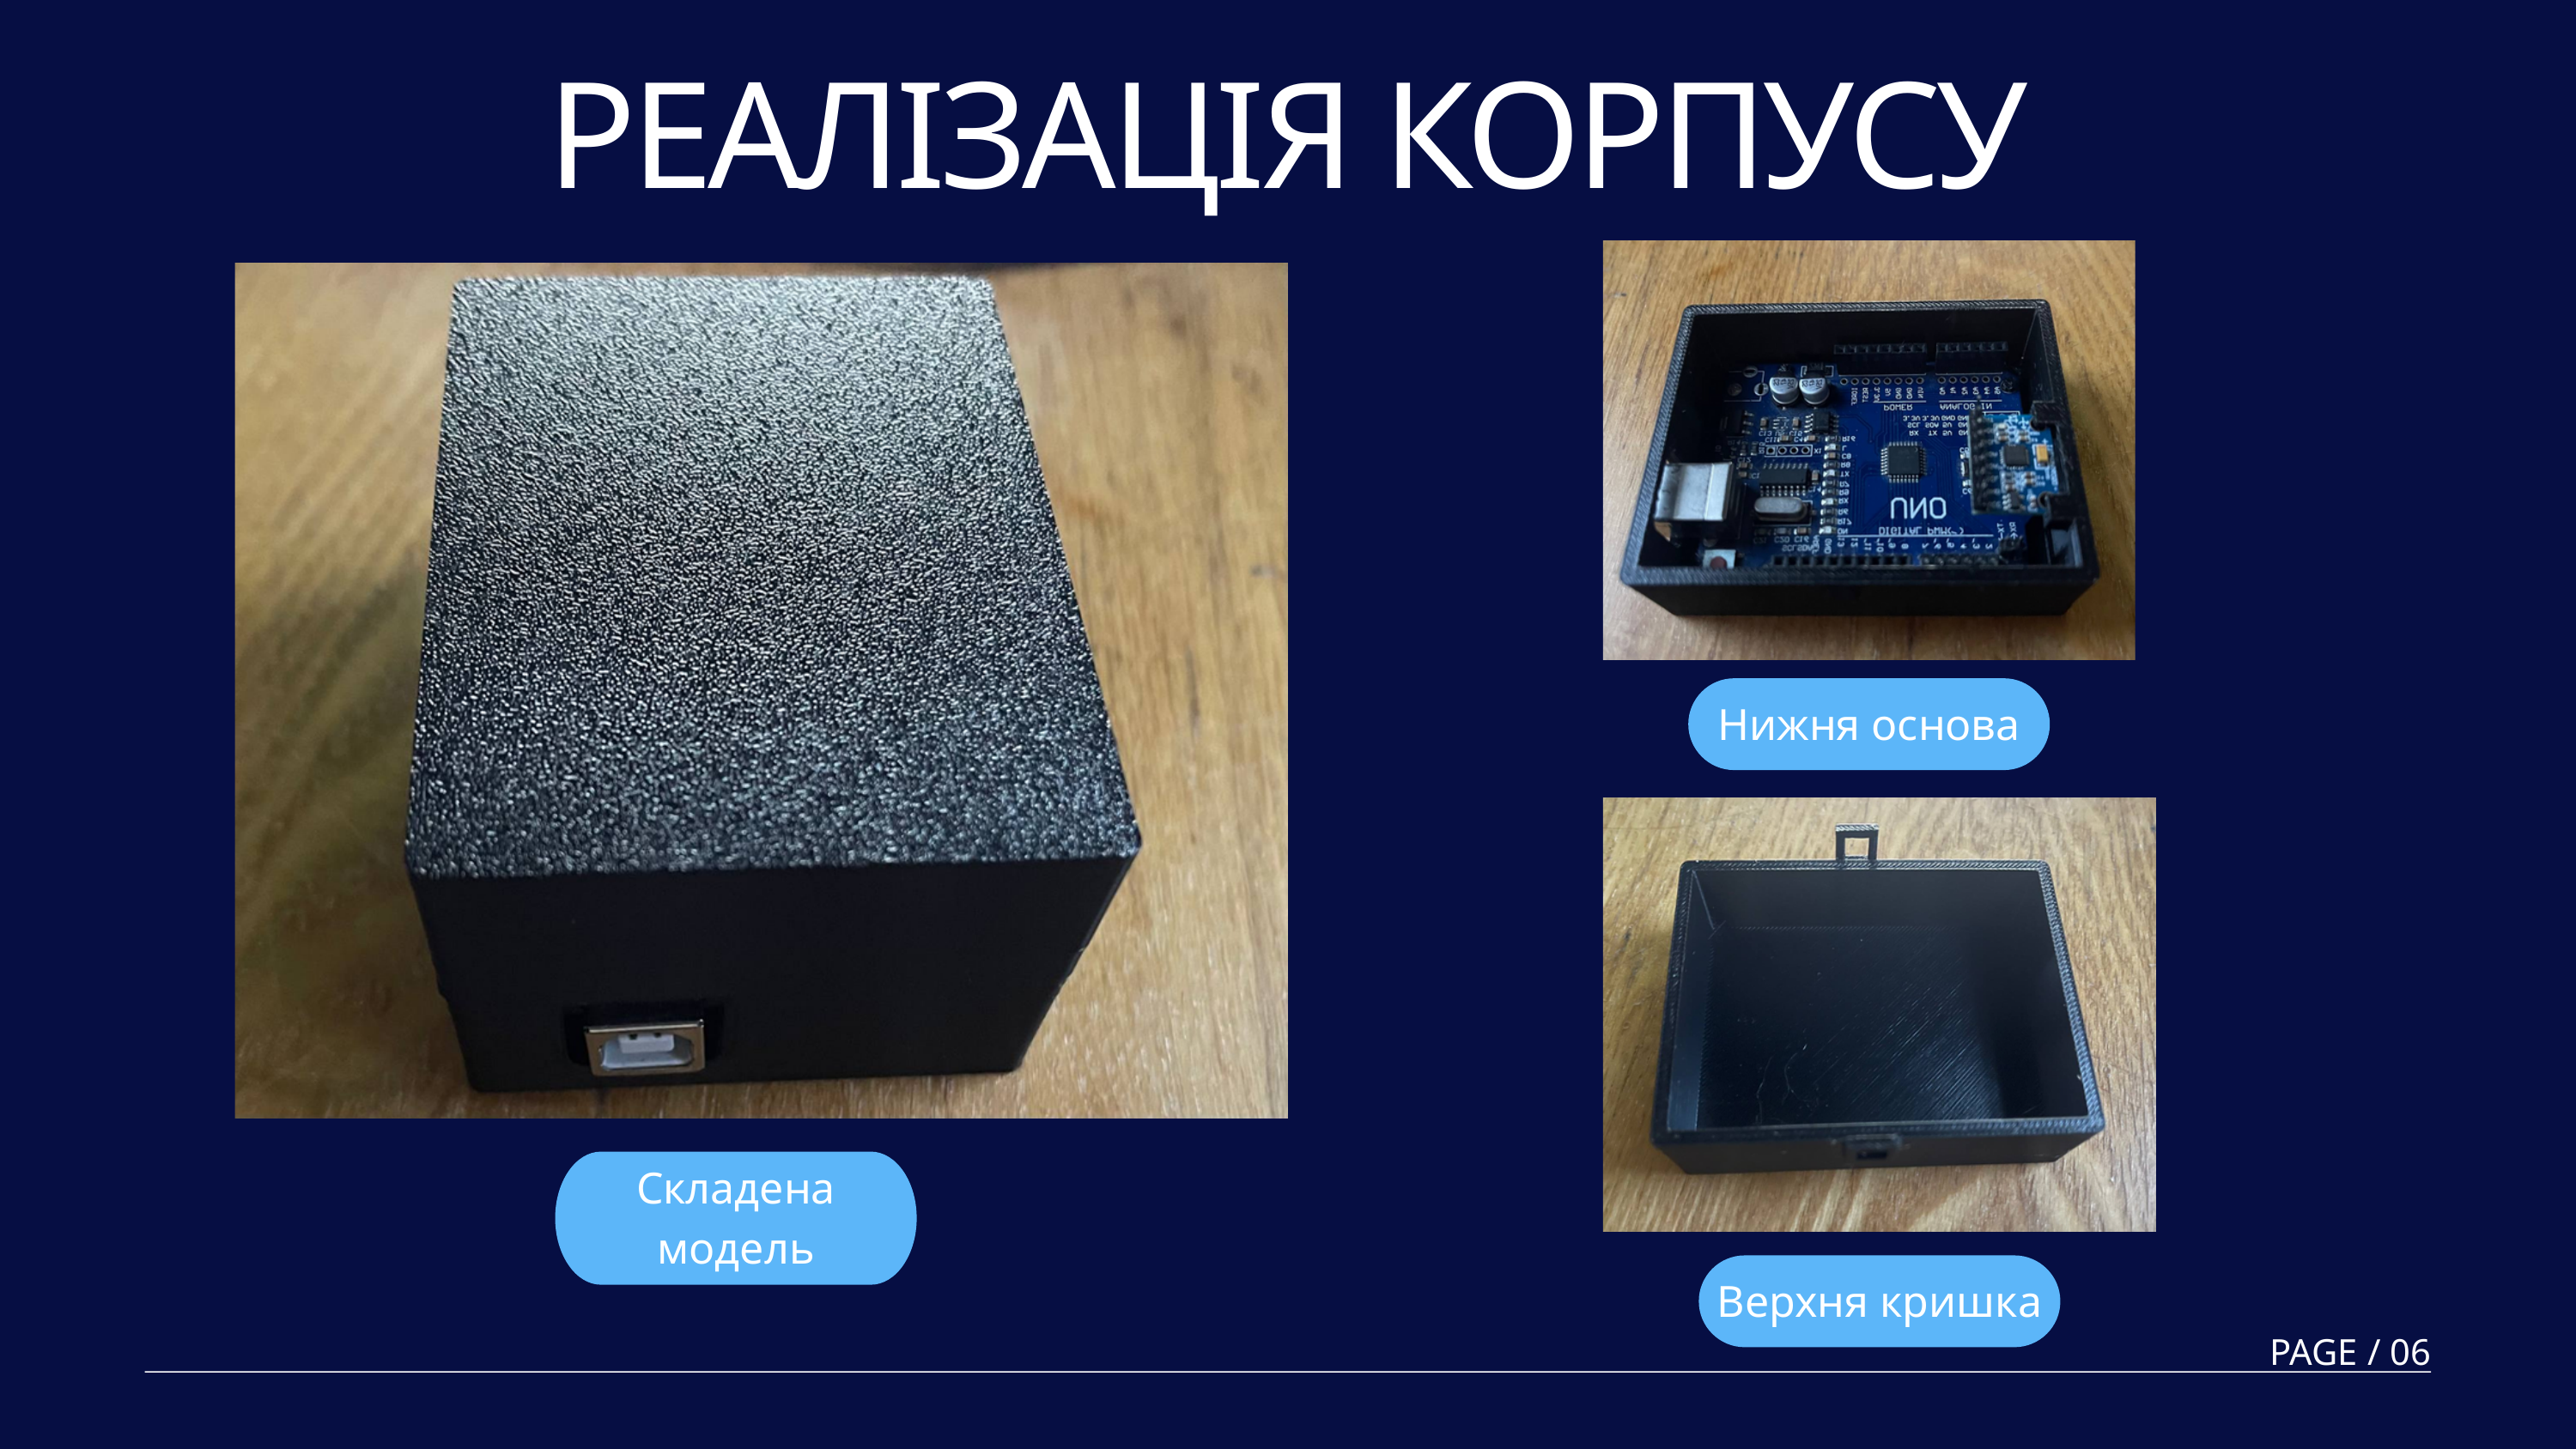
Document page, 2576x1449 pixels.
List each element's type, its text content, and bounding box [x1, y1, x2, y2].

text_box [1698, 1255, 2061, 1348]
text_box [1602, 240, 2136, 660]
text_box PAGE / 06 [1637, 1322, 2432, 1372]
text_box [234, 263, 1289, 1119]
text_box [555, 1151, 917, 1285]
text_box РЕАЛІЗАЦІЯ КОРПУСУ [303, 84, 2273, 218]
text_box [1602, 797, 2156, 1232]
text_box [1687, 677, 2050, 771]
